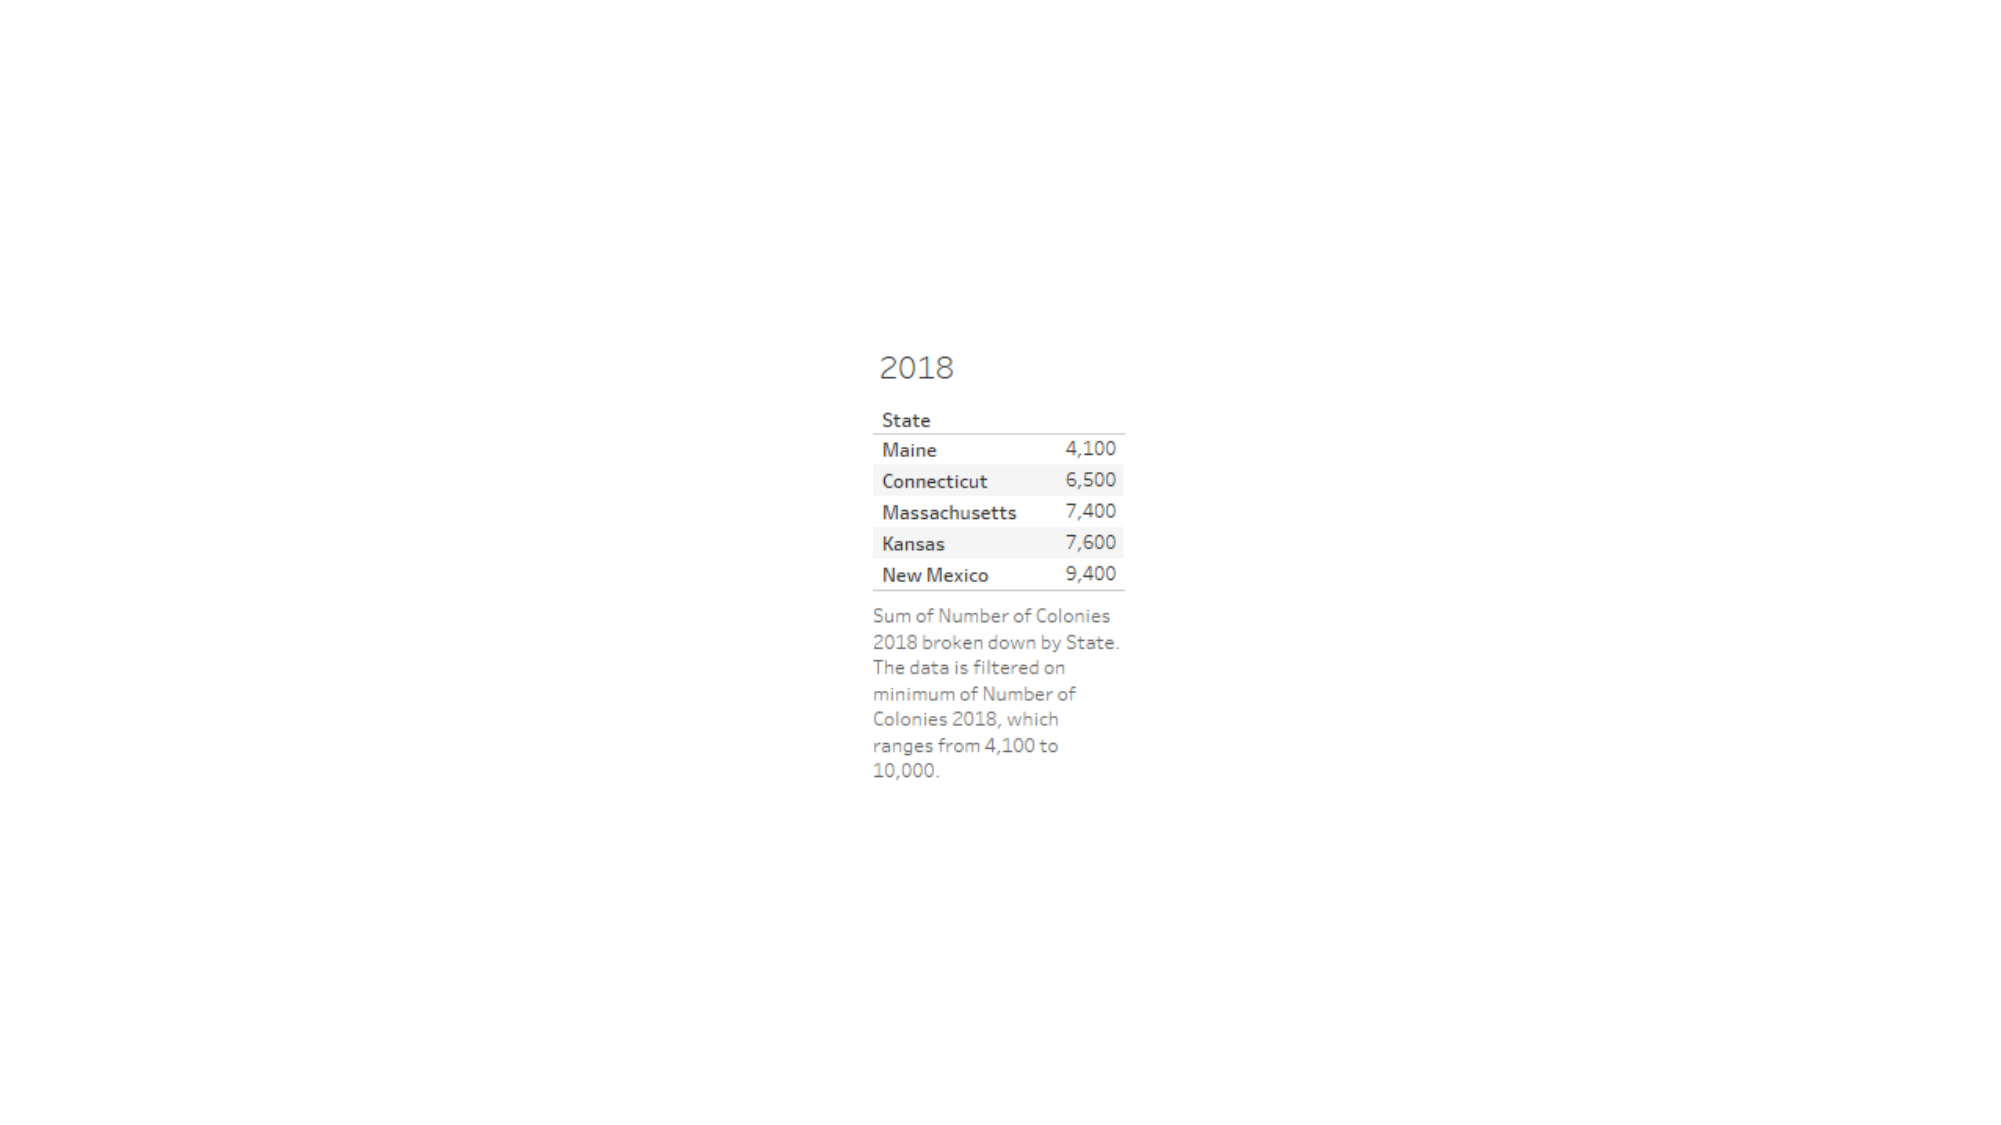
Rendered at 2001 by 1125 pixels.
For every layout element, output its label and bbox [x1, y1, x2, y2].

picture [873, 335, 1127, 790]
